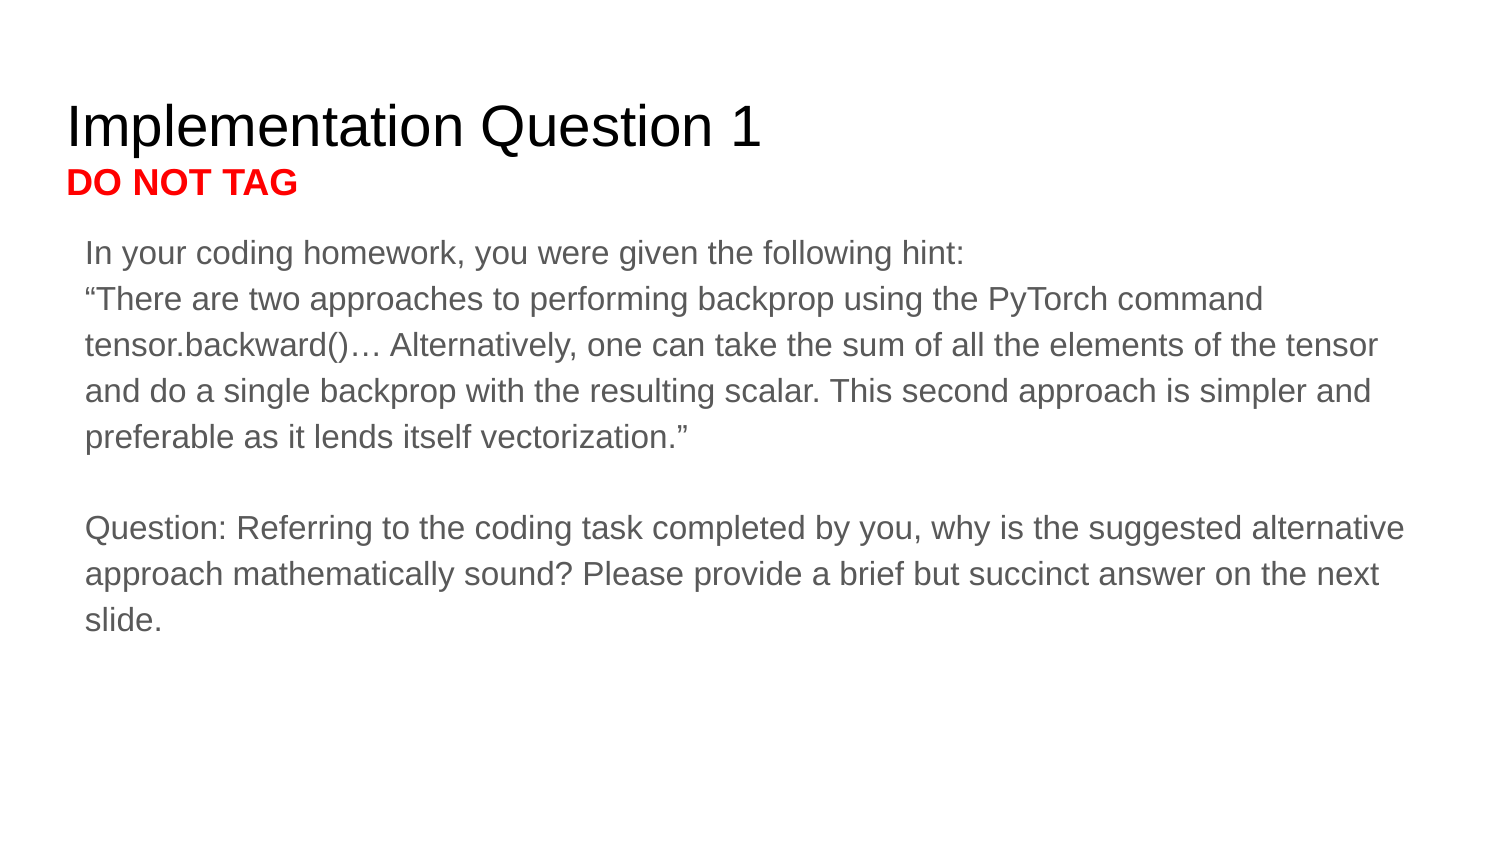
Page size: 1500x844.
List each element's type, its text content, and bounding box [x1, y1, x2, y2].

title Implementation Question 1 DO NOT TAG [51, 72, 1449, 167]
list In your coding homework, you were given the following hint: “There are two approaches to performing backprop using the PyTorch command tensor.backward()… Alternatively, one can take the sum of all the elements of the tensor and do a single backprop with the resulting scalar. This second approach is simpler and preferable as it lends itself vectorization.” Question: Referring to the coding task completed by you, why is the suggested alternative approach mathematically sound? Please provide a brief but succinct answer on the next slide. [51, 210, 1449, 771]
